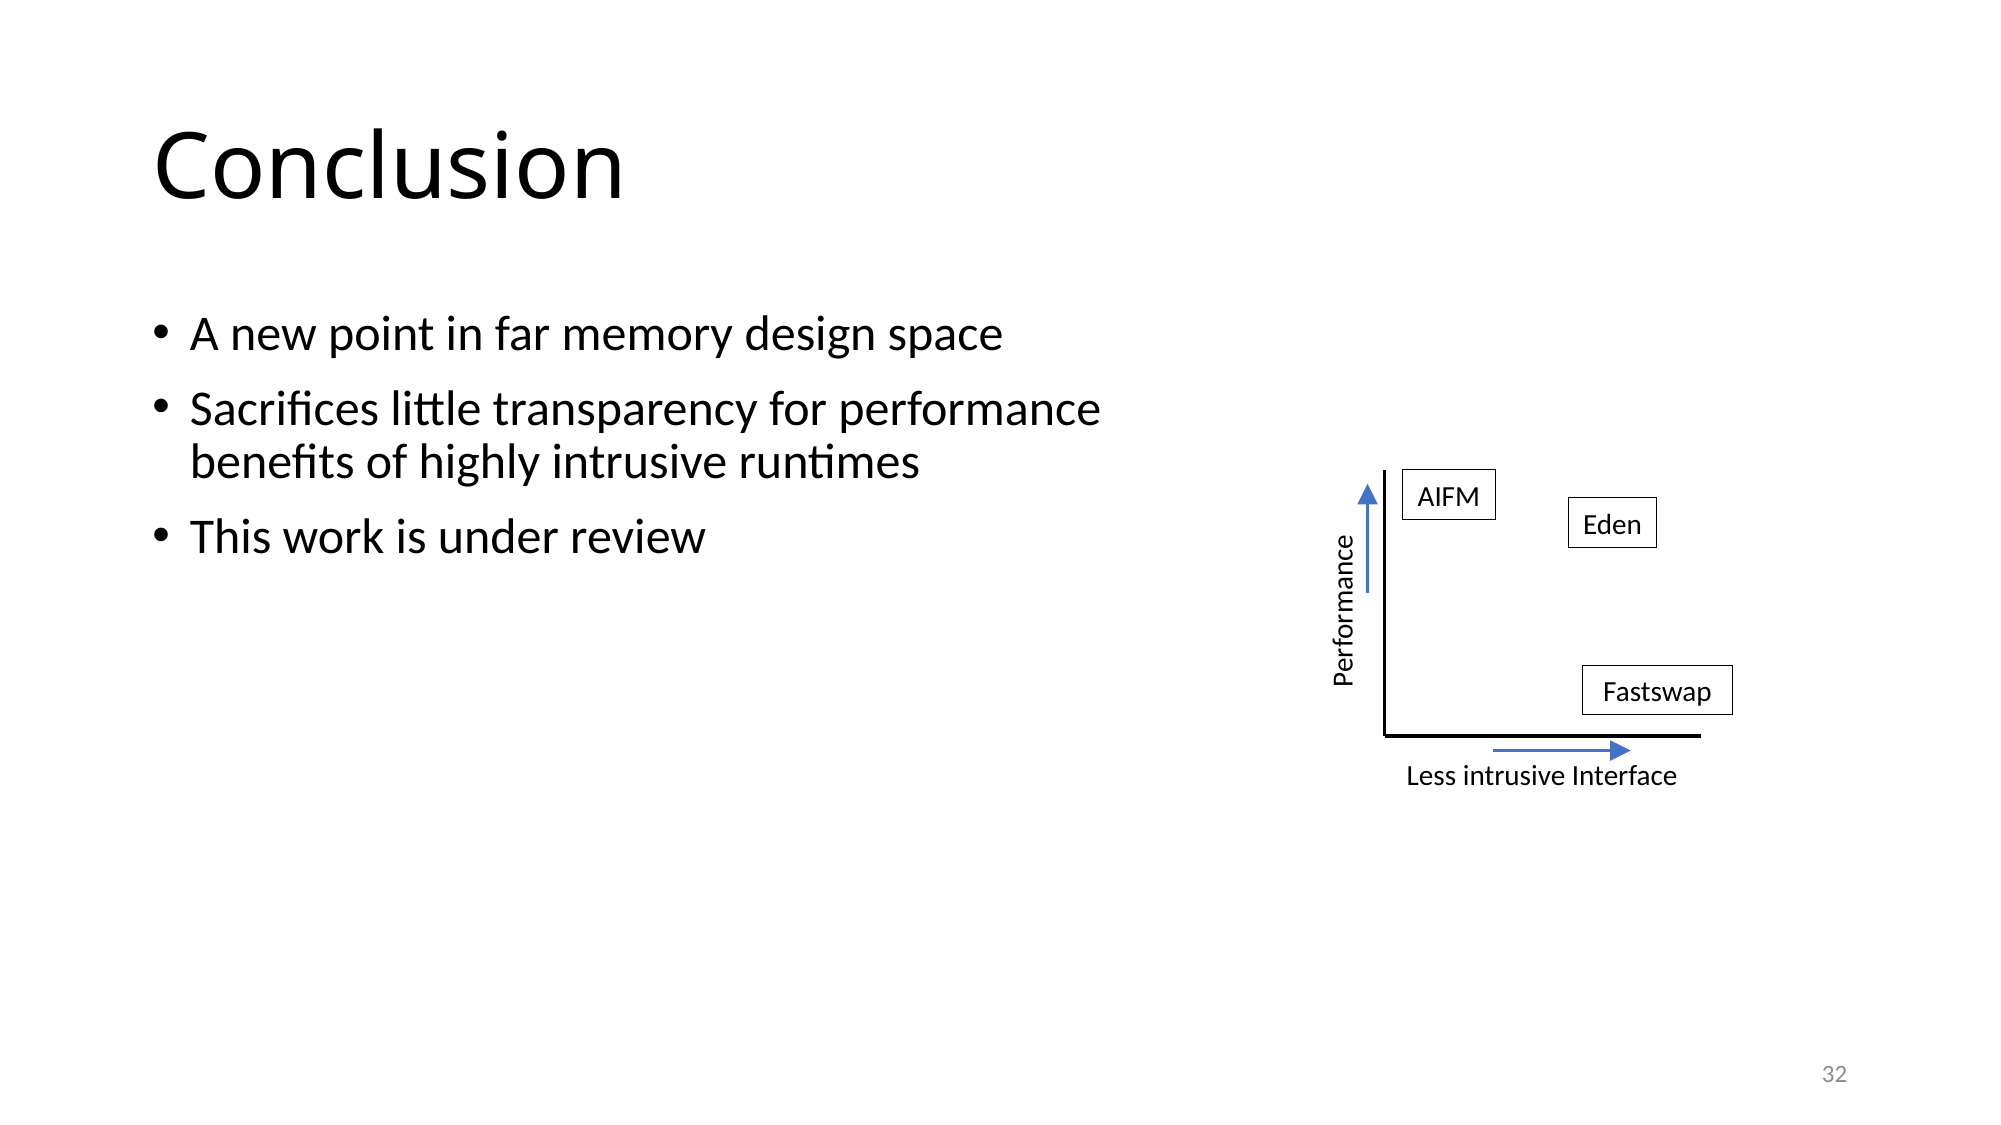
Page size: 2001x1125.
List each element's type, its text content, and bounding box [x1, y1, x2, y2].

text_box AIFM [1402, 469, 1496, 520]
text_box Fastswap [1582, 665, 1733, 715]
list A new point in far memory design space Sacrifices little transparency for performance benefits of highly intrusive runtimes This work is under review [137, 299, 1122, 1014]
text_box Eden [1568, 497, 1657, 548]
text_box Performance [1316, 503, 1366, 702]
text_box Less intrusive Interface [1391, 749, 1717, 800]
title Conclusion [137, 59, 1863, 278]
slide_number 32 [1412, 1042, 1863, 1103]
